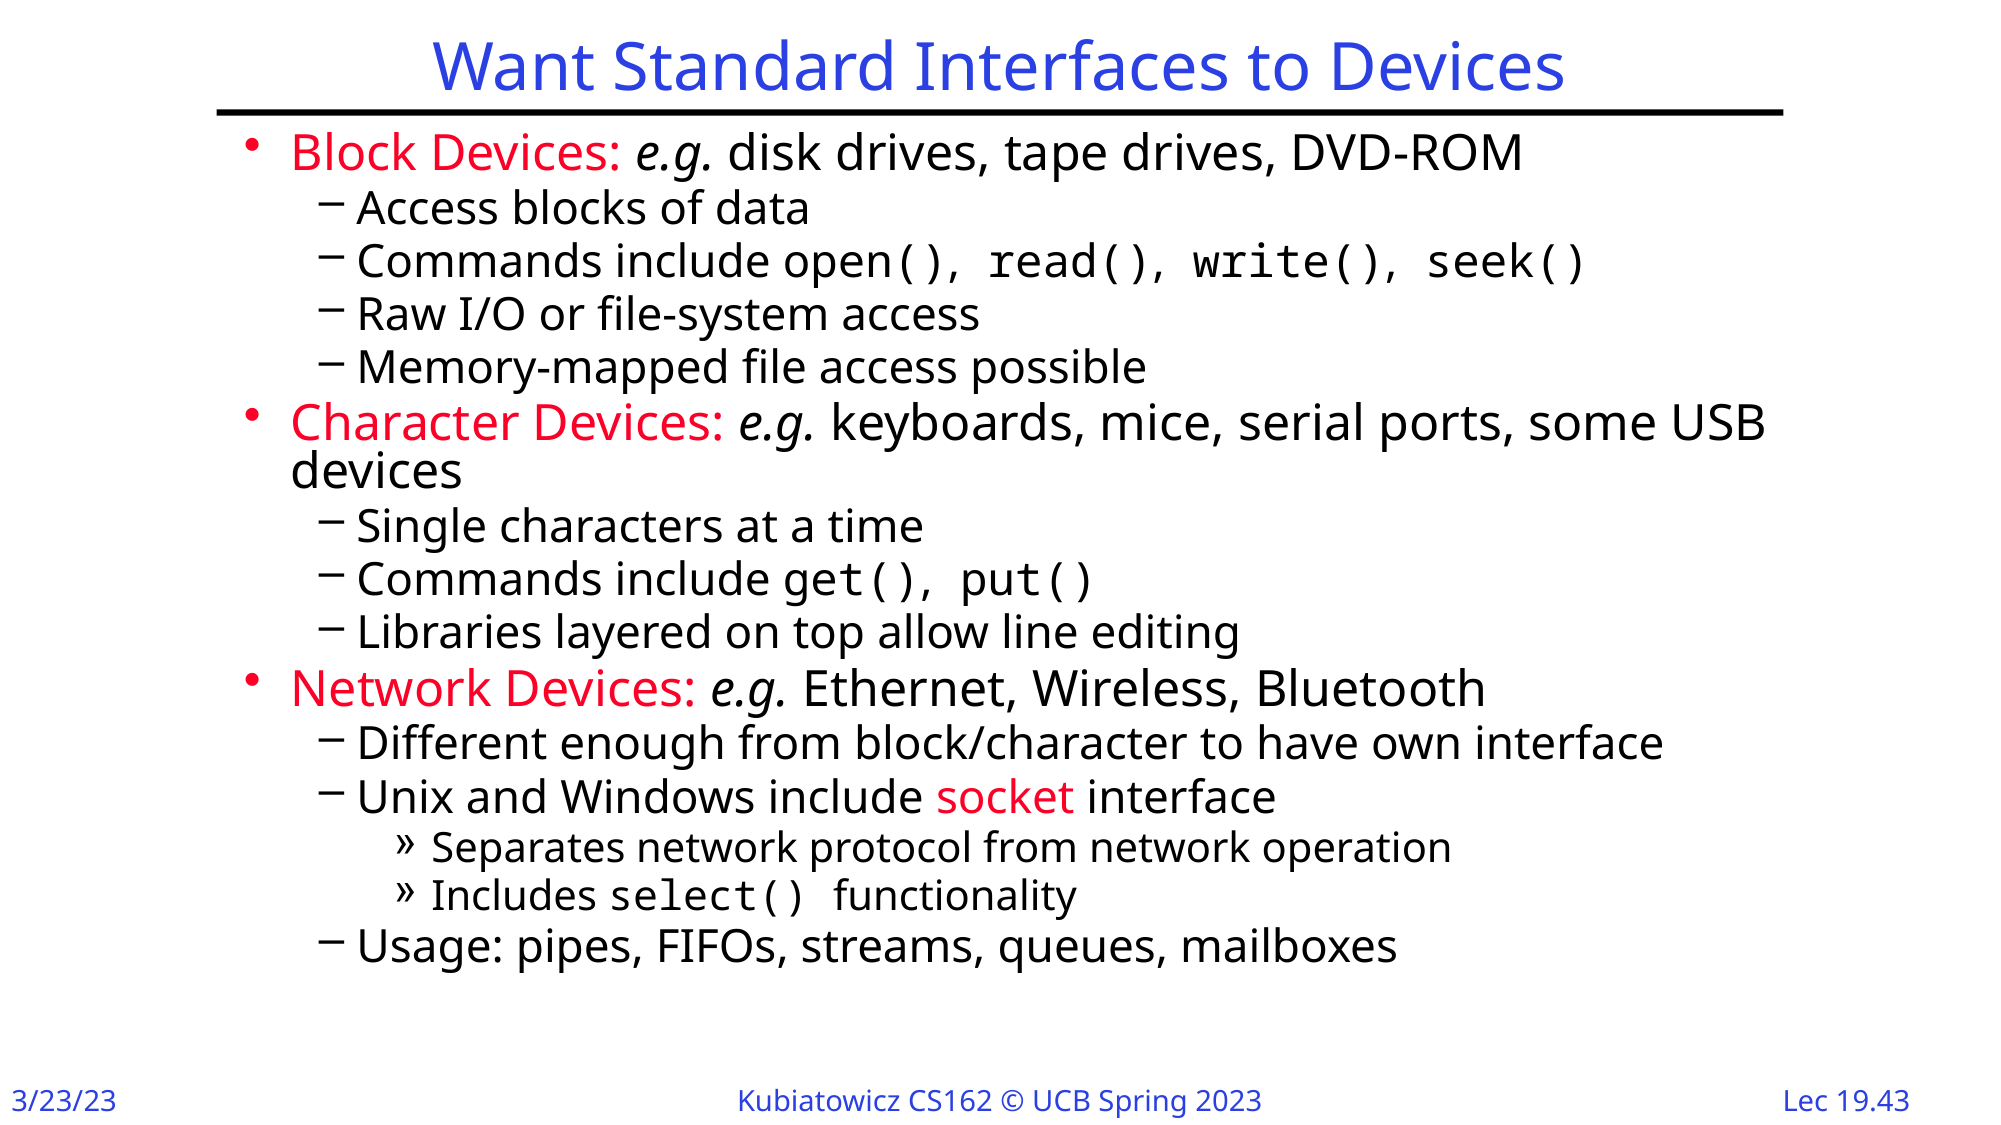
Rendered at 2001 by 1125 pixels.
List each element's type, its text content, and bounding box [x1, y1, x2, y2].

list Block Devices: e.g. disk drives, tape drives, DVD-ROM Access blocks of data Commands include open(), read(), write(), seek() Raw I/O or file-system access Memory-mapped file access possible Character Devices: e.g. keyboards, mice, serial ports, some USB devices Single characters at a time Commands include get(), put() Libraries layered on top allow line editing Network Devices: e.g. Ethernet, Wireless, Bluetooth Different enough from block/character to have own interface Unix and Windows include socket interface Separates network protocol from network operation Includes select() functionality Usage: pipes, FIFOs, streams, queues, mailboxes [229, 125, 1784, 1113]
title Want Standard Interfaces to Devices [216, 24, 1784, 113]
